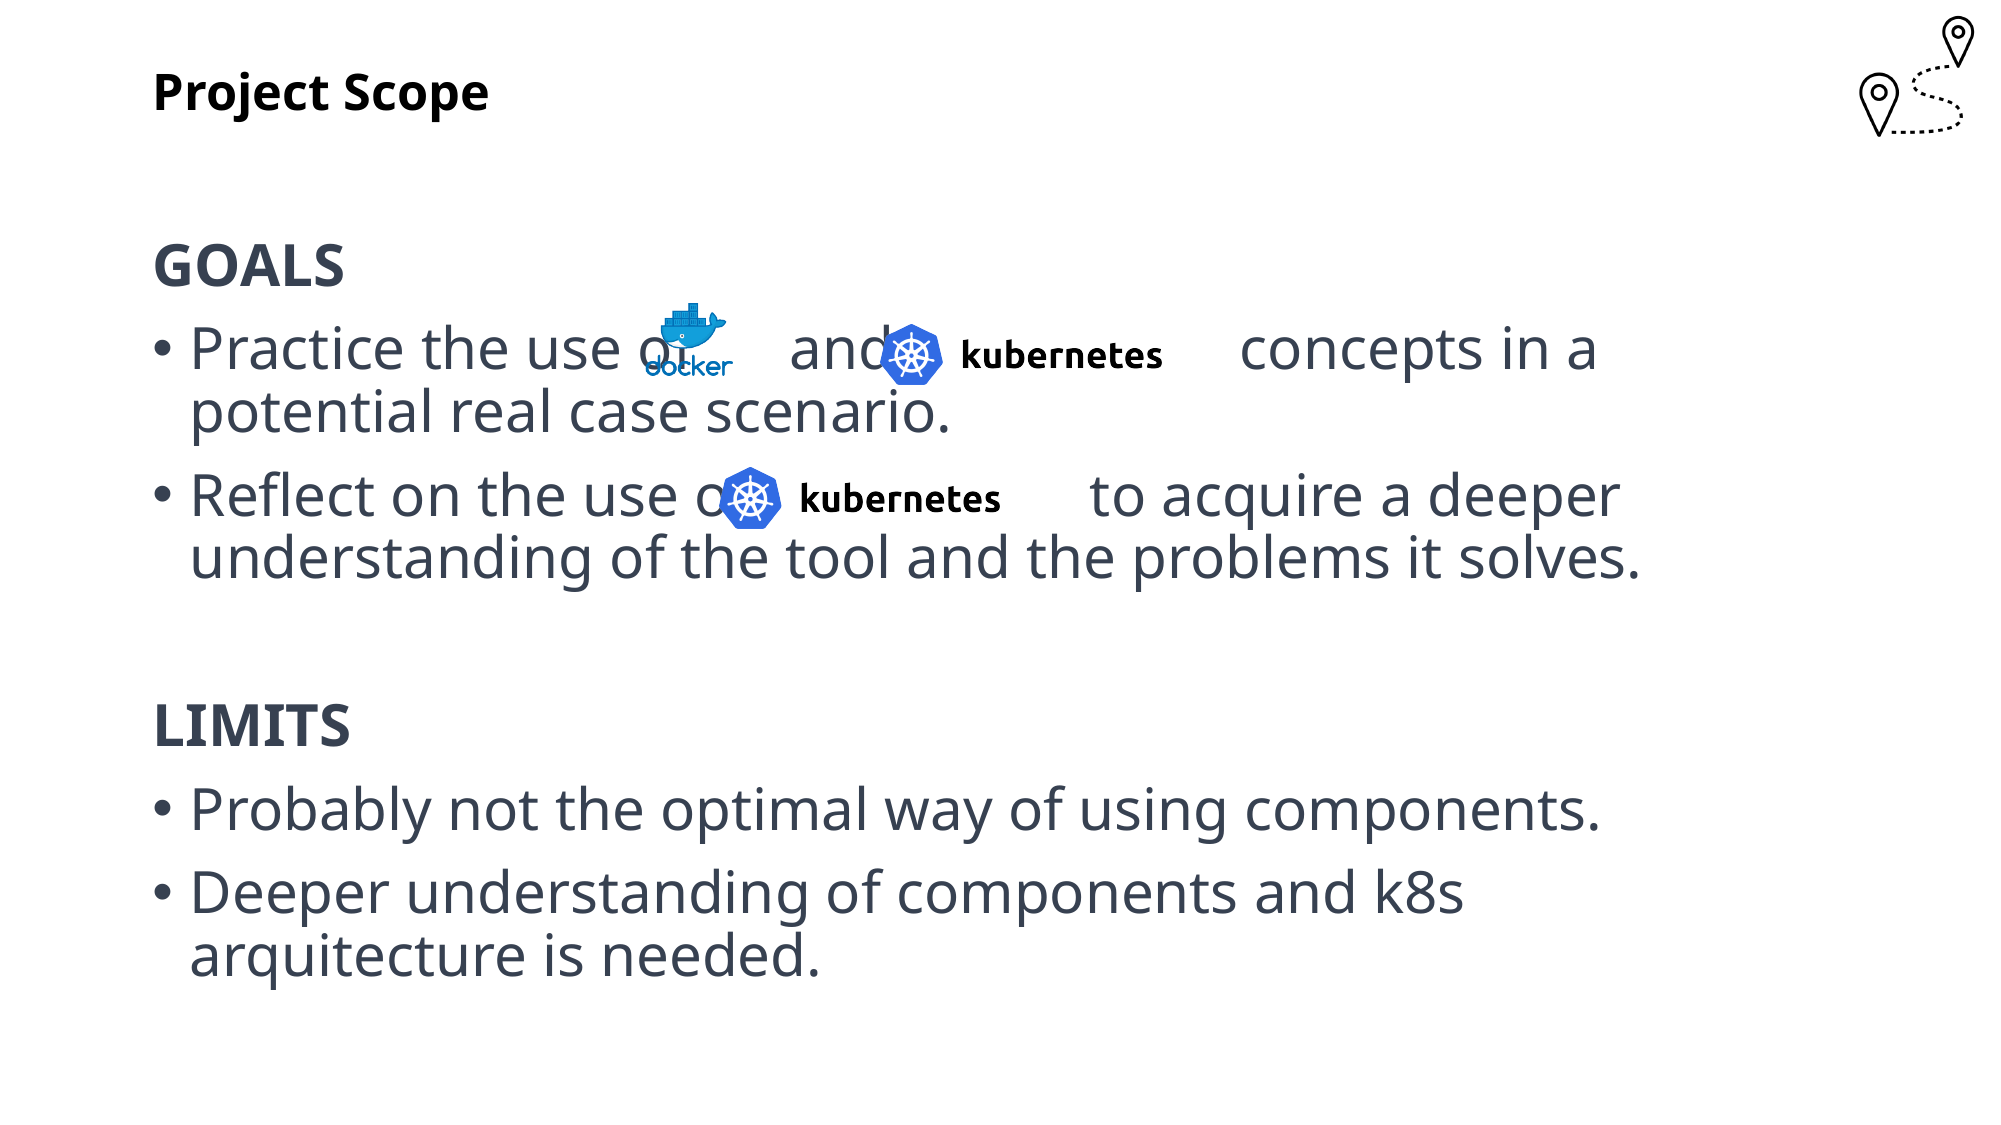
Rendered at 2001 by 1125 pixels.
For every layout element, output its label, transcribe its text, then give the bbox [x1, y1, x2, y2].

picture [880, 324, 1162, 385]
picture [594, 296, 784, 386]
picture [719, 467, 1001, 529]
title Project Scope [137, 59, 1842, 130]
list GOALS Practice the use of and concepts in a potential real case scenario. Reflect on the use of to acquire a deeper understanding of the tool and the problems it solves. LIMITS Probably not the optimal way of using components. Deeper understanding of components and k8s arquitecture is needed. [137, 228, 1733, 1070]
picture [1842, 5, 1992, 154]
